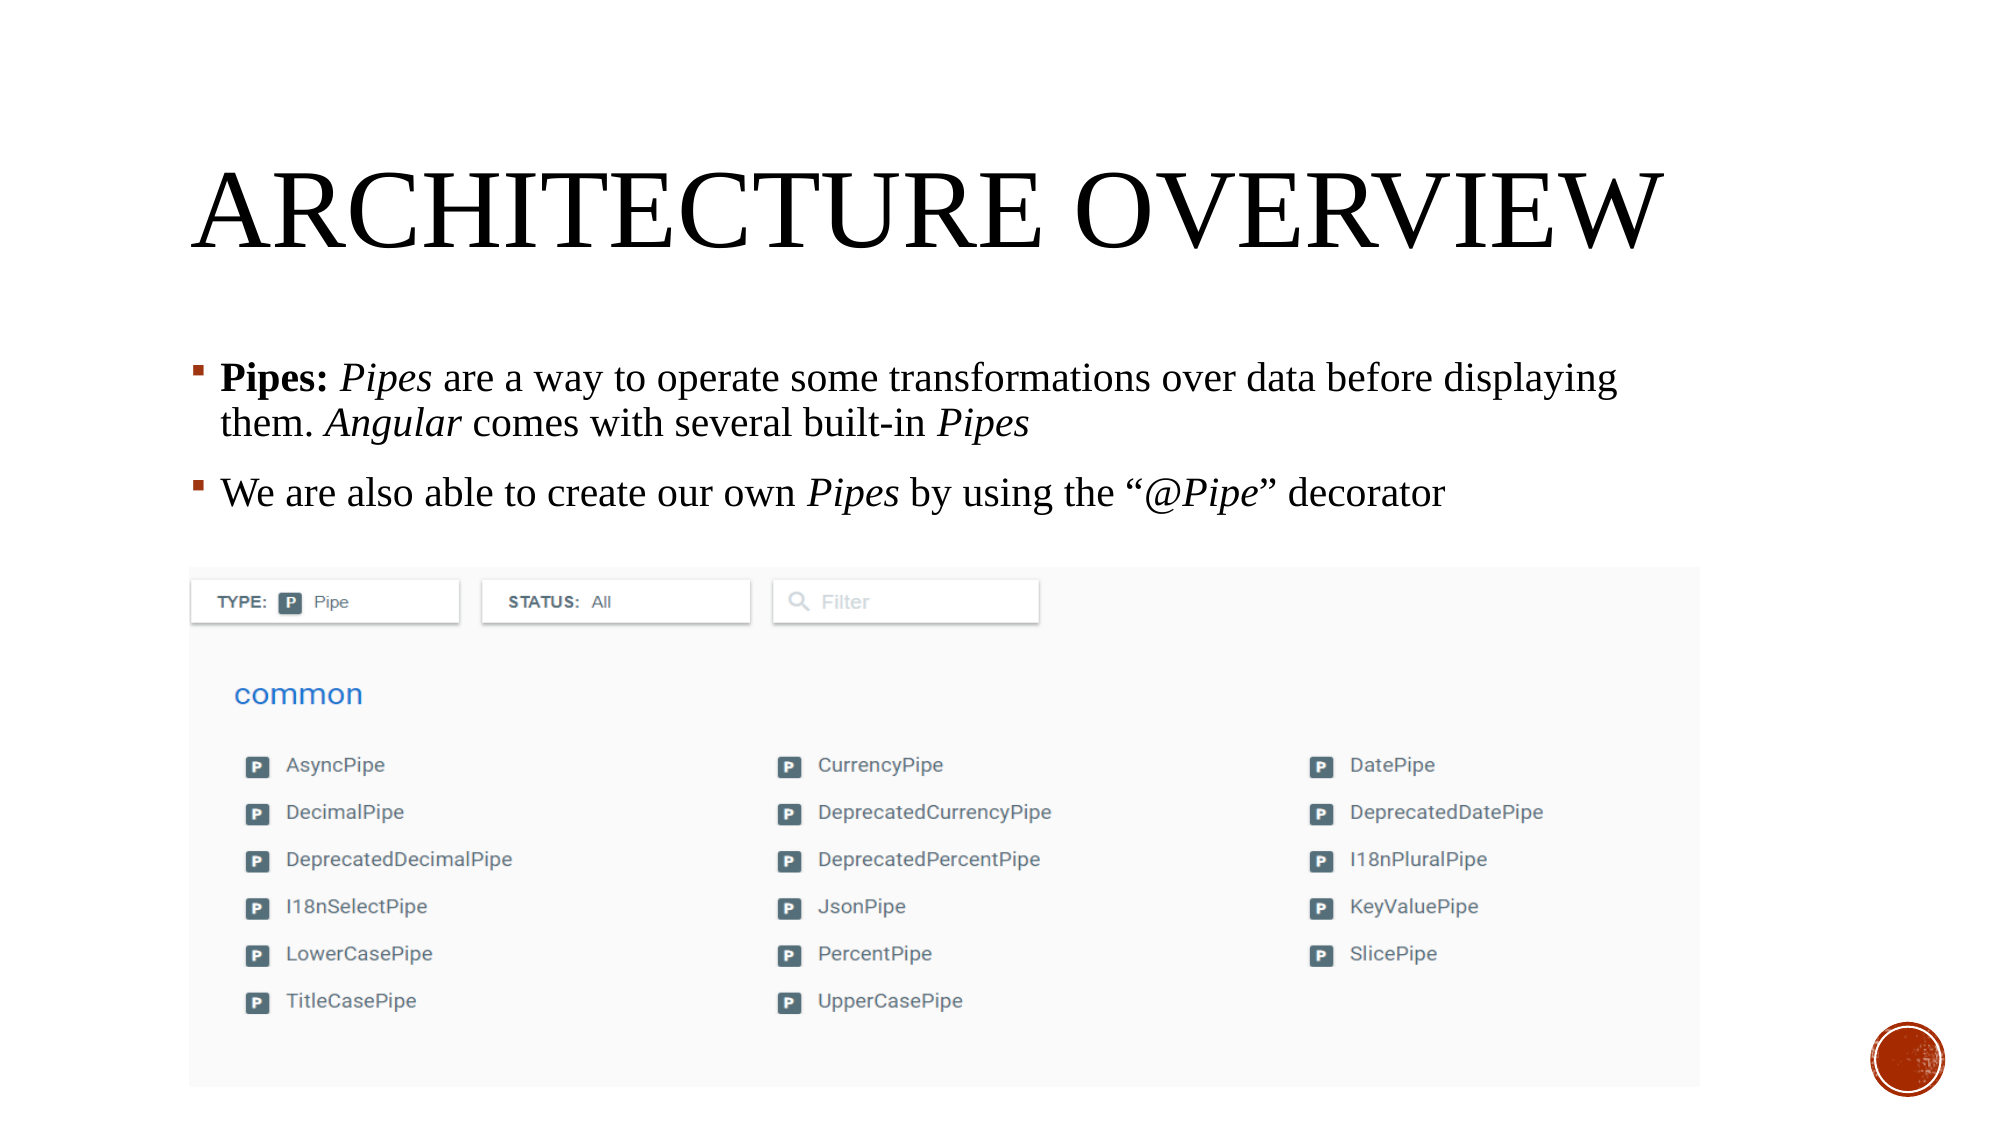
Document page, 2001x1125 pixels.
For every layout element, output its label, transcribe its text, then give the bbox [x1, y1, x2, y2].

list Pipes: Pipes are a way to operate some transformations over data before displaying them. Angular comes with several built-in Pipes We are also able to create our own Pipes by using the “@Pipe” decorator [175, 348, 1826, 1013]
picture [190, 567, 1700, 1086]
title Architecture overview [175, 79, 1826, 344]
